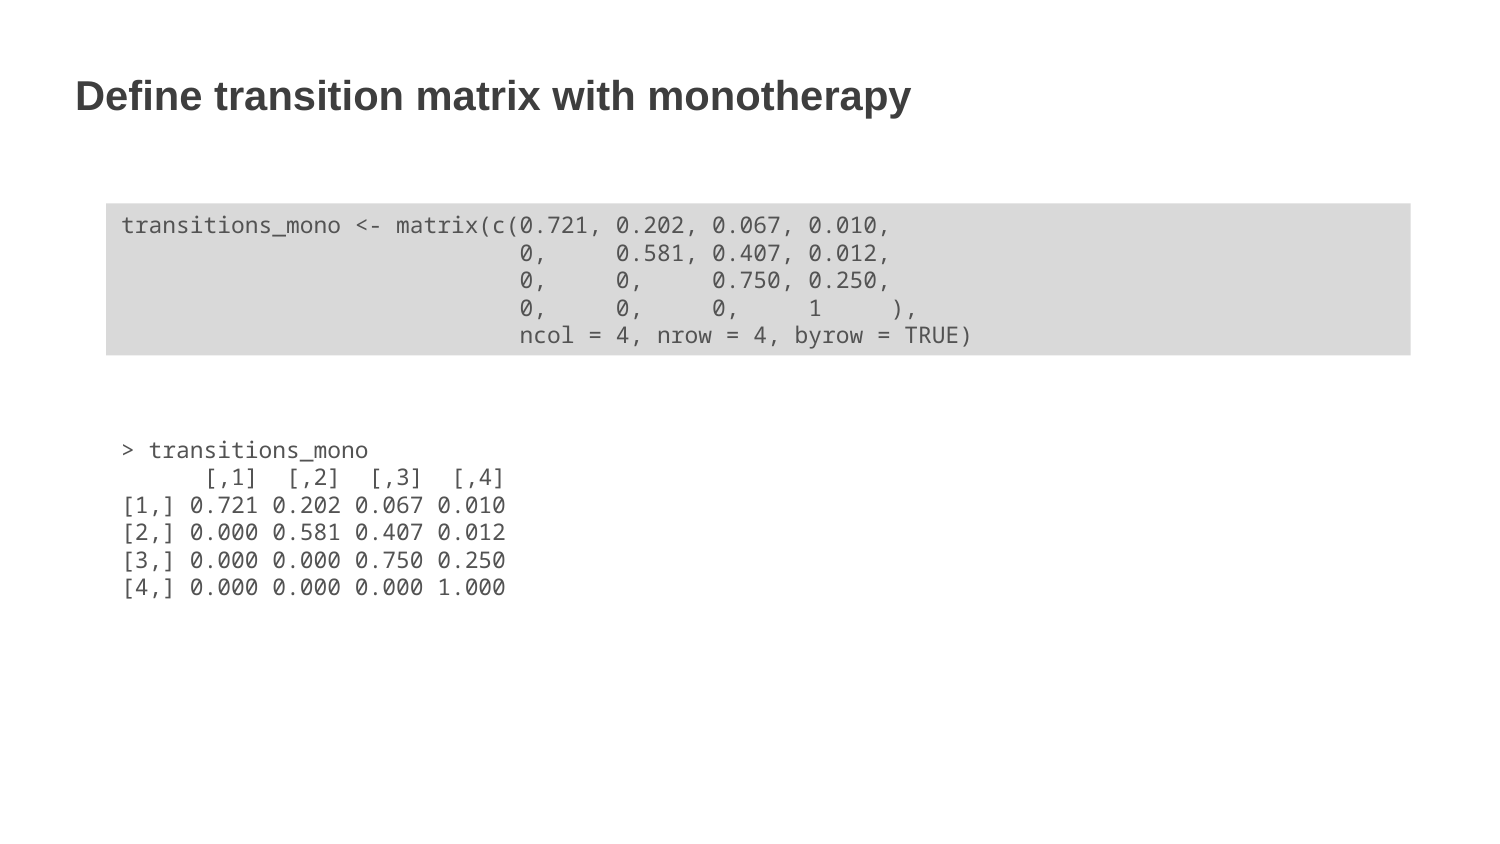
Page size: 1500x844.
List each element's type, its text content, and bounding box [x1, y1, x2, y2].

text_box > transitions_mono [,1] [,2] [,3] [,4] [1,] 0.721 0.202 0.067 0.010 [2,] 0.000 0.581 0.407 0.012 [3,] 0.000 0.000 0.750 0.250 [4,] 0.000 0.000 0.000 1.000 [106, 427, 857, 608]
text_box transitions_mono <- matrix(c(0.721, 0.202, 0.067, 0.010, 0, 0.581, 0.407, 0.012, 0, 0, 0.750, 0.250, 0, 0, 0, 1 ), ncol = 4, nrow = 4, byrow = TRUE) [106, 203, 1411, 356]
title Define transition matrix with monotherapy [75, 0, 1325, 188]
